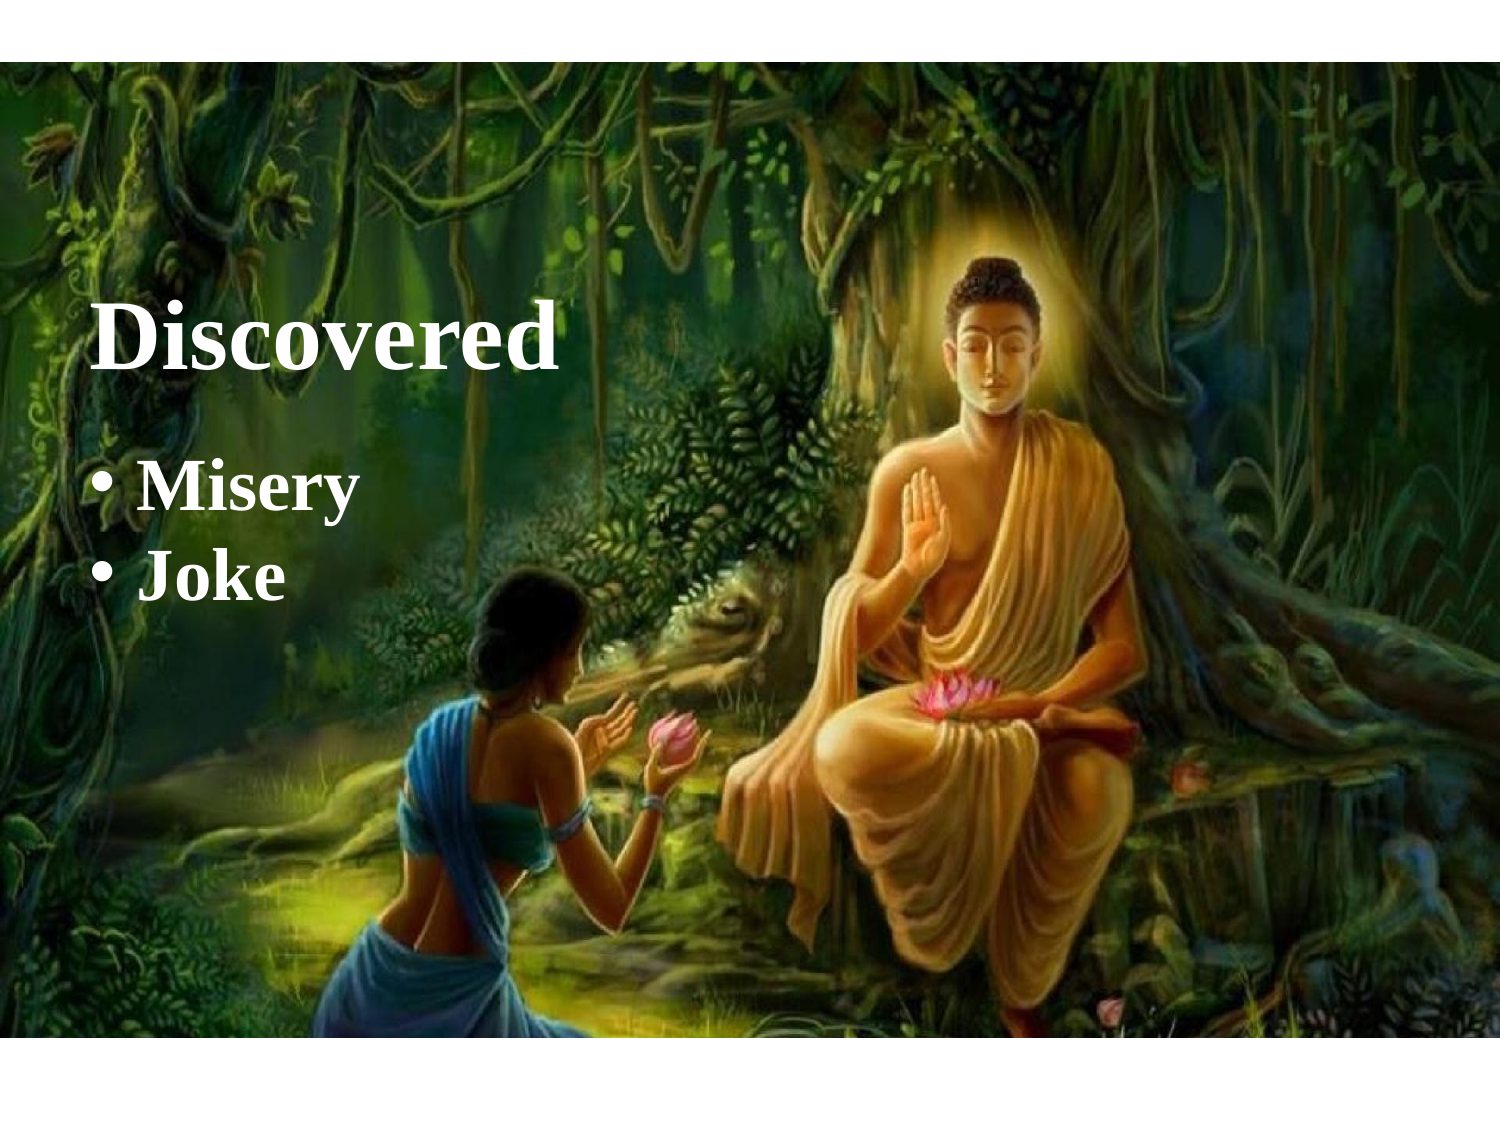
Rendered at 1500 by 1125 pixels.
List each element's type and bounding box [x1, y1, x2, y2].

picture [0, 62, 1500, 1038]
